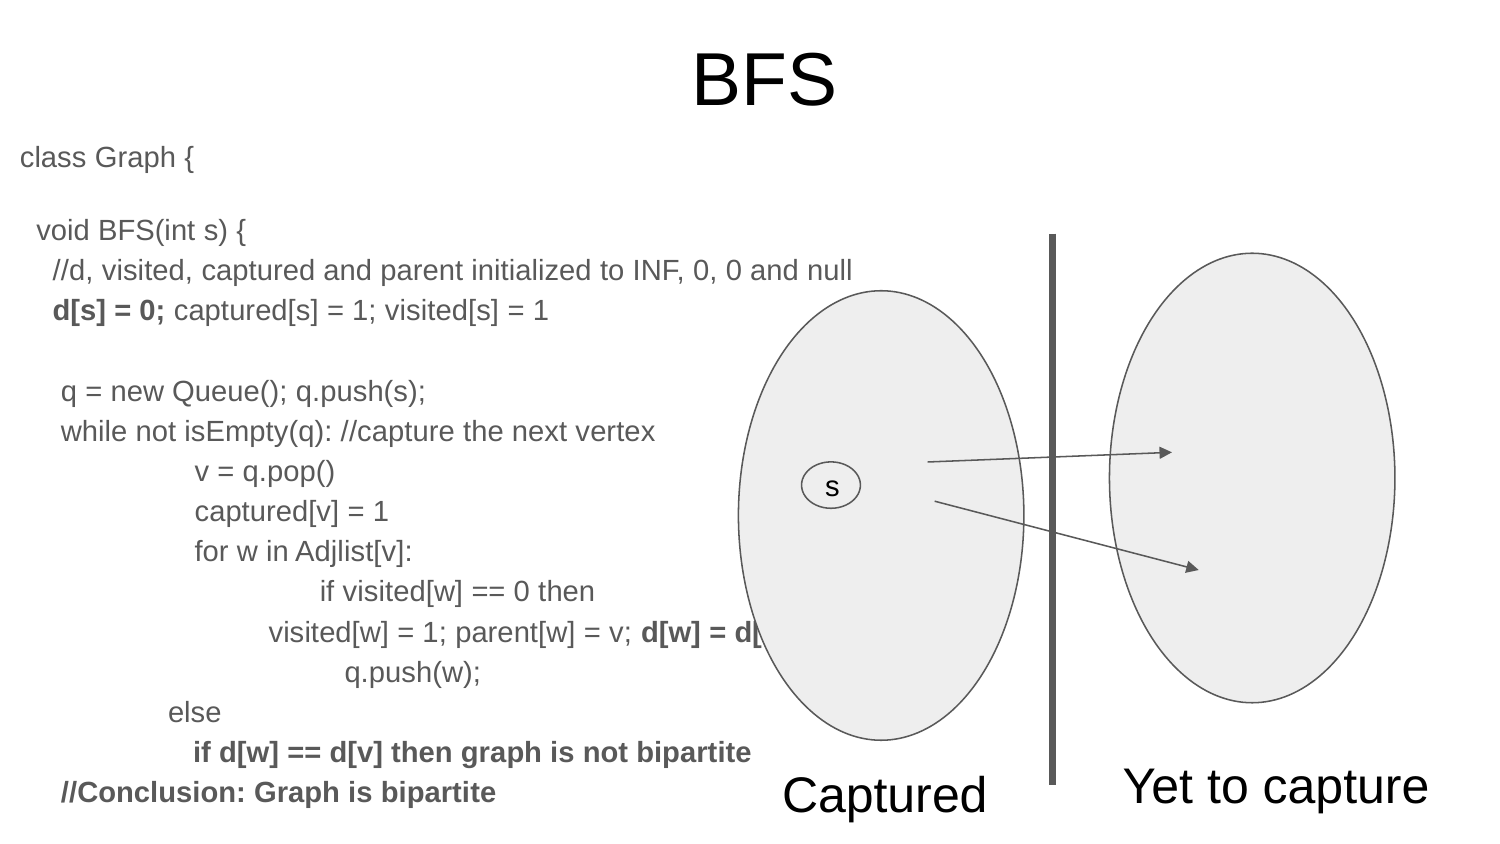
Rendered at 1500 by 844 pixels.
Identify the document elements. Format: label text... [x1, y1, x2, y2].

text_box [927, 451, 1173, 463]
text_box s [801, 461, 861, 509]
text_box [934, 500, 1199, 571]
text_box [738, 290, 1024, 741]
list class Graph { void BFS(int s) { //d, visited, captured and parent initialized to INF, 0, 0 and null d[s] = 0; captured[s] = 1; visited[s] = 1 q = new Queue(); q.push(s); while not isEmpty(q): //capture the next vertex v = q.pop() captured[v] = 1 for w in Adjlist[v]: if visited[w] == 0 then visited[w] = 1; parent[w] = v; d[w] = d[v] + 1 q.push(w); else if d[w] == d[v] then graph is not bipartite //Conclusion: Graph is bipartite } } [4, 117, 1403, 679]
text_box Yet to capture [1107, 738, 1488, 785]
text_box Captured [767, 747, 1012, 823]
text_box [1109, 253, 1395, 703]
title BFS [65, 6, 1464, 145]
